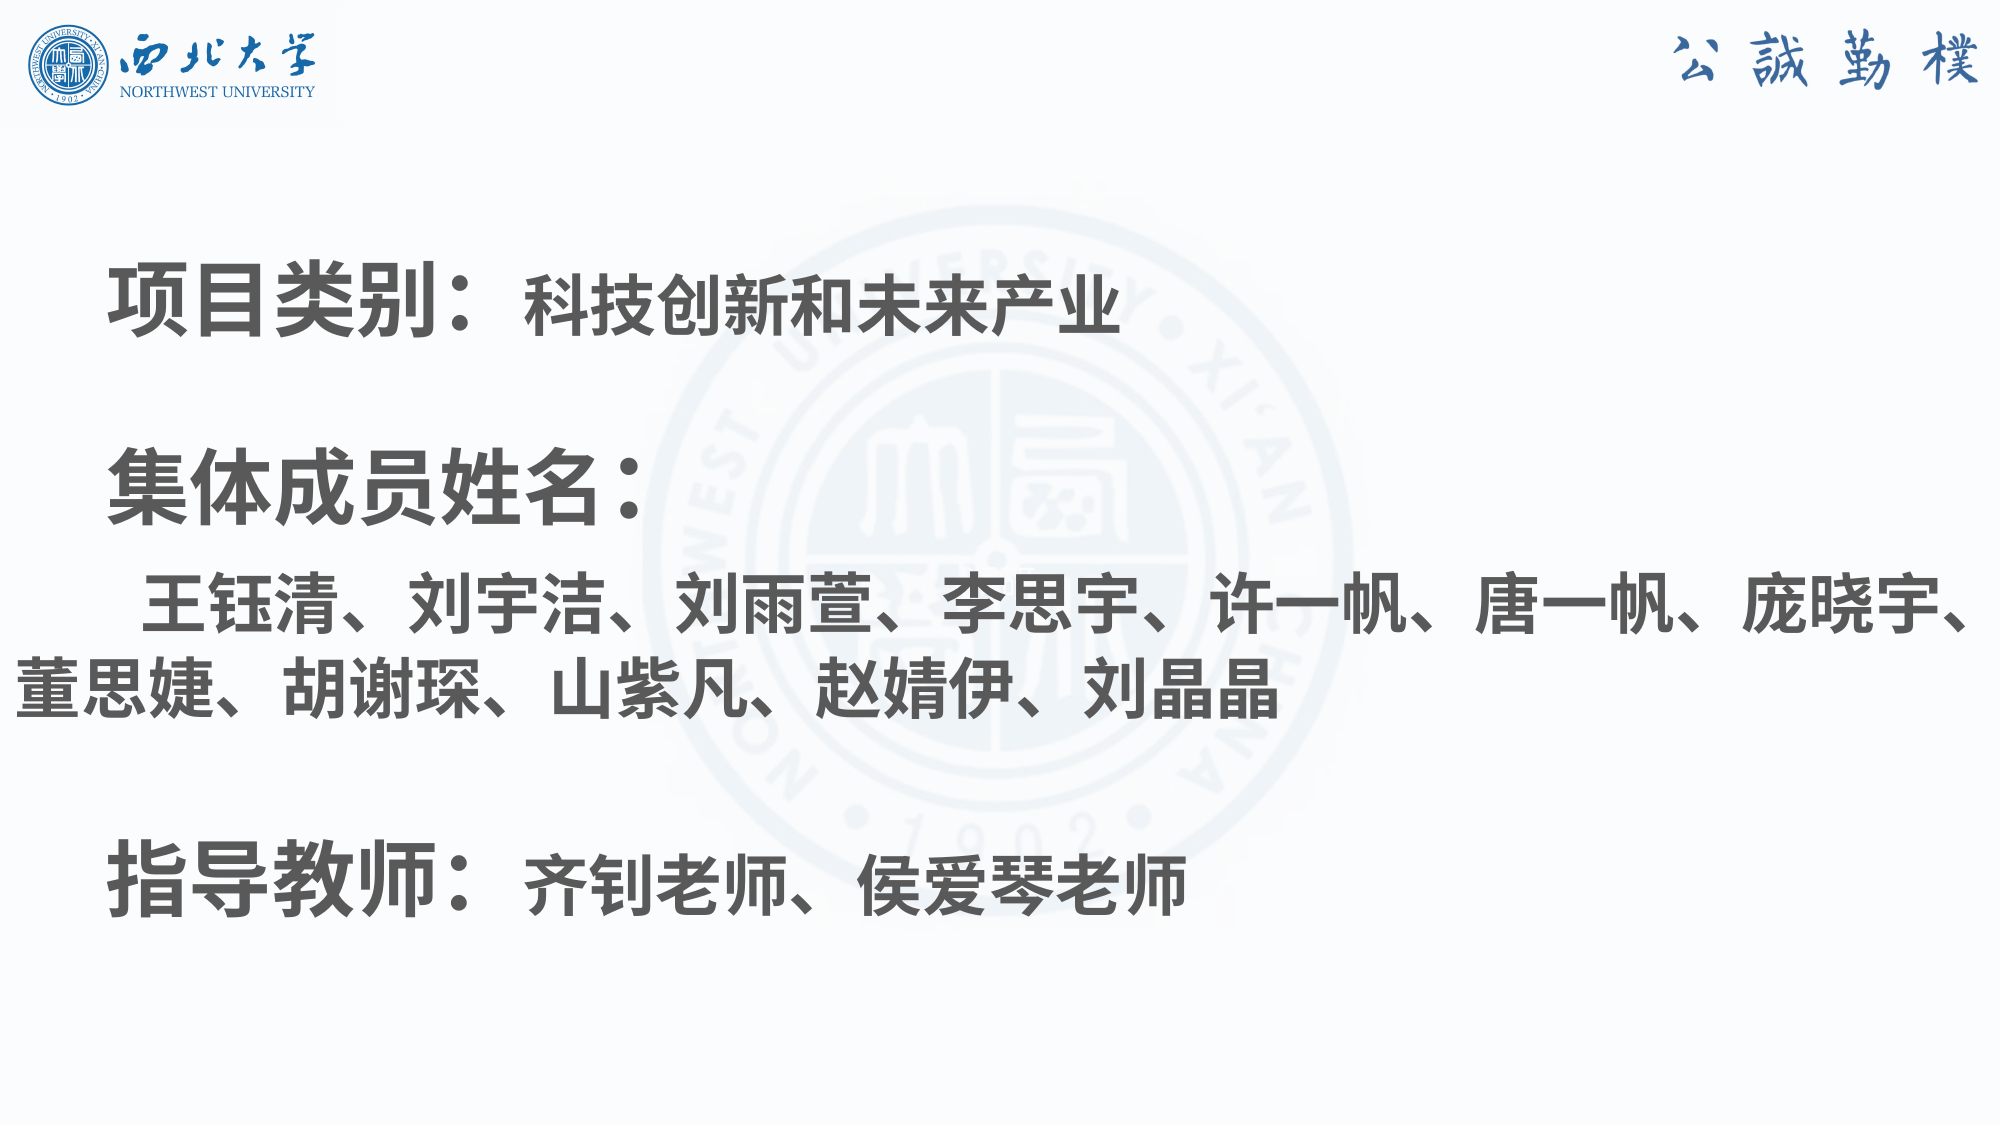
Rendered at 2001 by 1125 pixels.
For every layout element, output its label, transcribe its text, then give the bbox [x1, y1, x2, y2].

text_box 项目类别：科技创新和未来产业 集体成员姓名： 王钰清、刘宇洁、刘雨萱、李思宇、许一帆、唐一帆、庞晓宇、董思婕、胡谢琛、山紫凡、赵婧伊、刘晶晶 指导教师：齐钊老师、侯爱琴老师 [0, 0, 2000, 1125]
picture [0, 0, 343, 131]
picture [619, 181, 1381, 944]
picture [1673, 28, 1978, 91]
